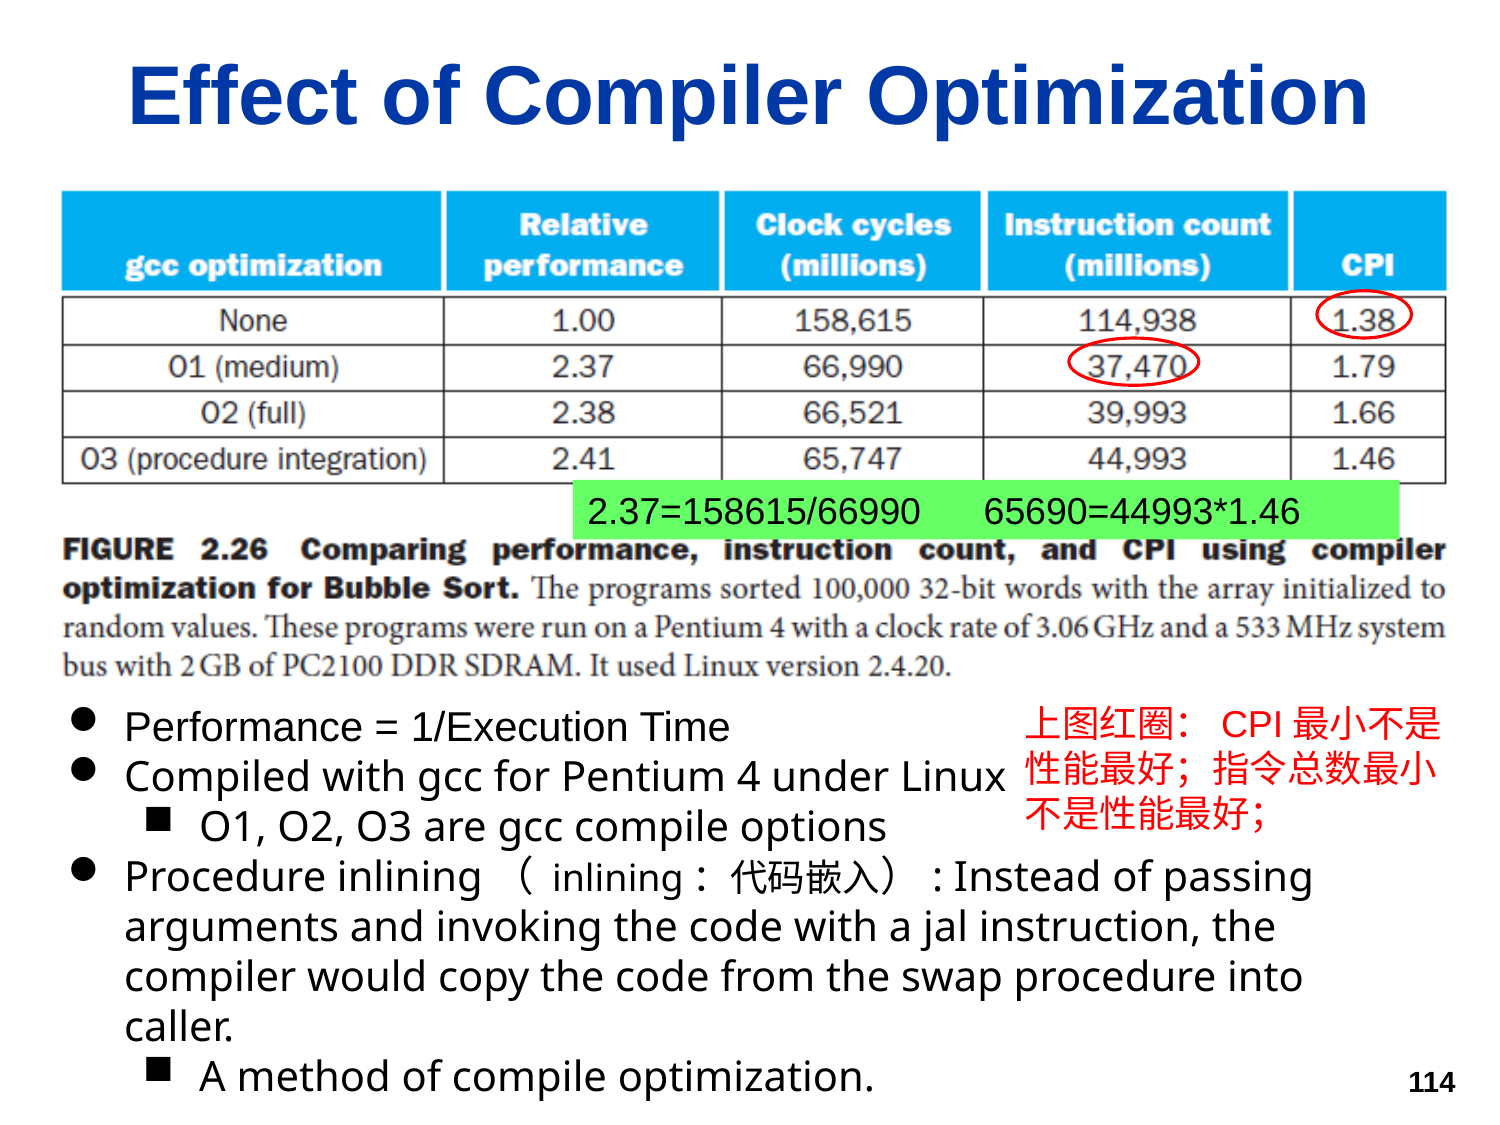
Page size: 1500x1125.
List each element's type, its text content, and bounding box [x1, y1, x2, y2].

text_box 上图红圈：CPI最小不是性能最好；指令总数最小不是性能最好； [1009, 701, 1468, 888]
footer 114 [1412, 1046, 1471, 1106]
picture [52, 184, 1469, 693]
text_box Performance = 1/Execution Time Compiled with gcc for Pentium 4 under Linux O1, O2, O3 are gcc compile options Procedure inlining（ inlining：代码嵌入）: Instead of passing arguments and invoking the code with a jal instruction, the compiler would copy the code from the swap procedure into caller. A method of compile optimization. [53, 701, 1412, 1125]
title Effect of Compiler Optimization [112, 23, 1468, 149]
